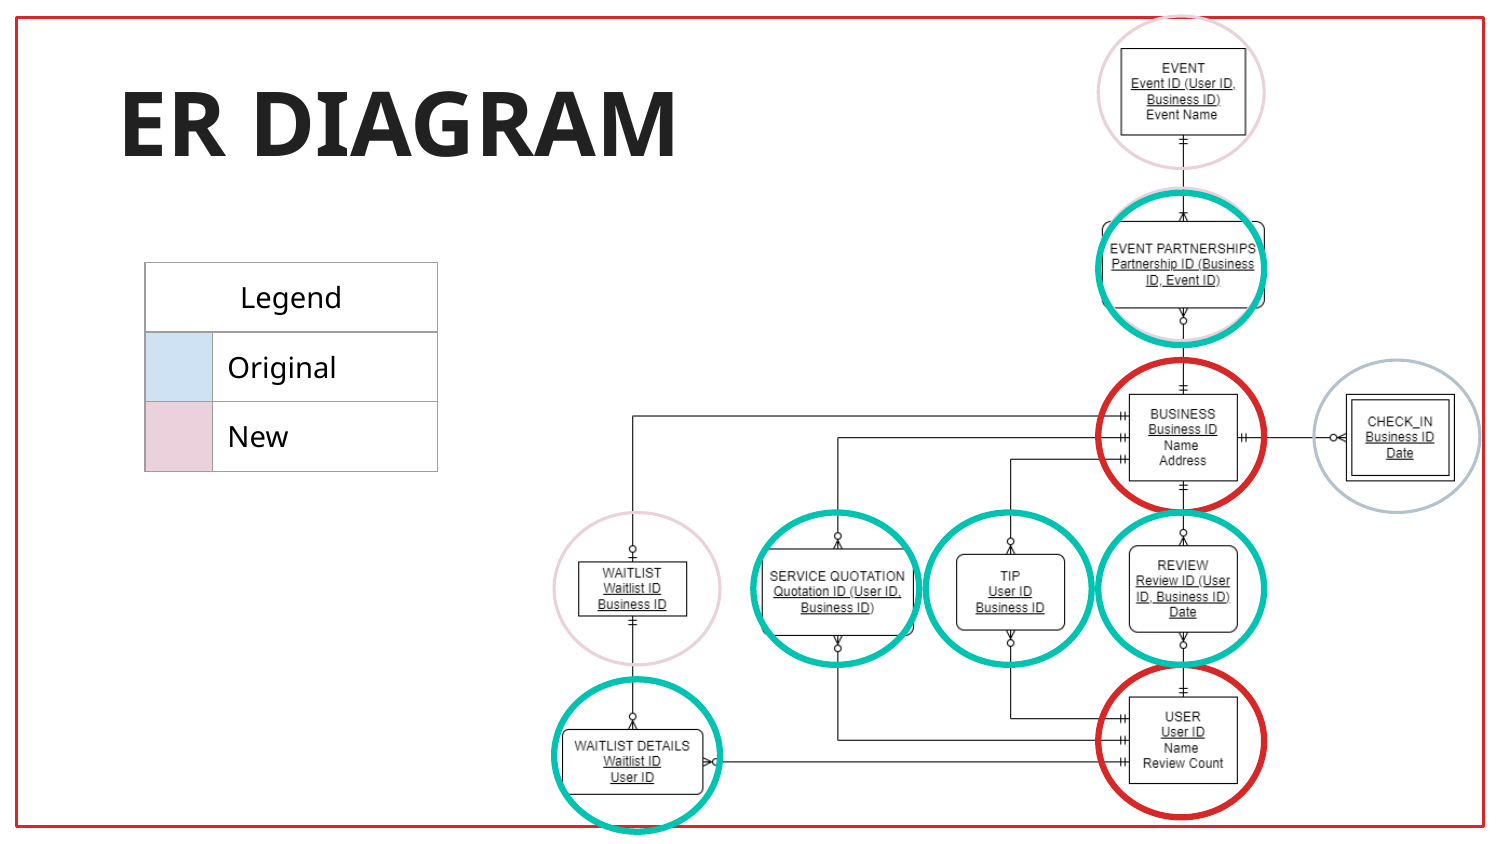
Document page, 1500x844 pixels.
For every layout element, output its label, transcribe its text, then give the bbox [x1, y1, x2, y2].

table_cell [146, 333, 212, 401]
text_box [1459, 385, 1480, 487]
table_cell New [213, 402, 437, 471]
table_header Legend [146, 263, 437, 331]
text_box [573, 804, 701, 832]
text_box [1115, 16, 1248, 46]
title ER DIAGRAM [102, 61, 557, 181]
text_box [1134, 804, 1228, 818]
table_cell Original [213, 333, 437, 401]
table_cell [146, 402, 212, 471]
picture [562, 48, 1456, 796]
